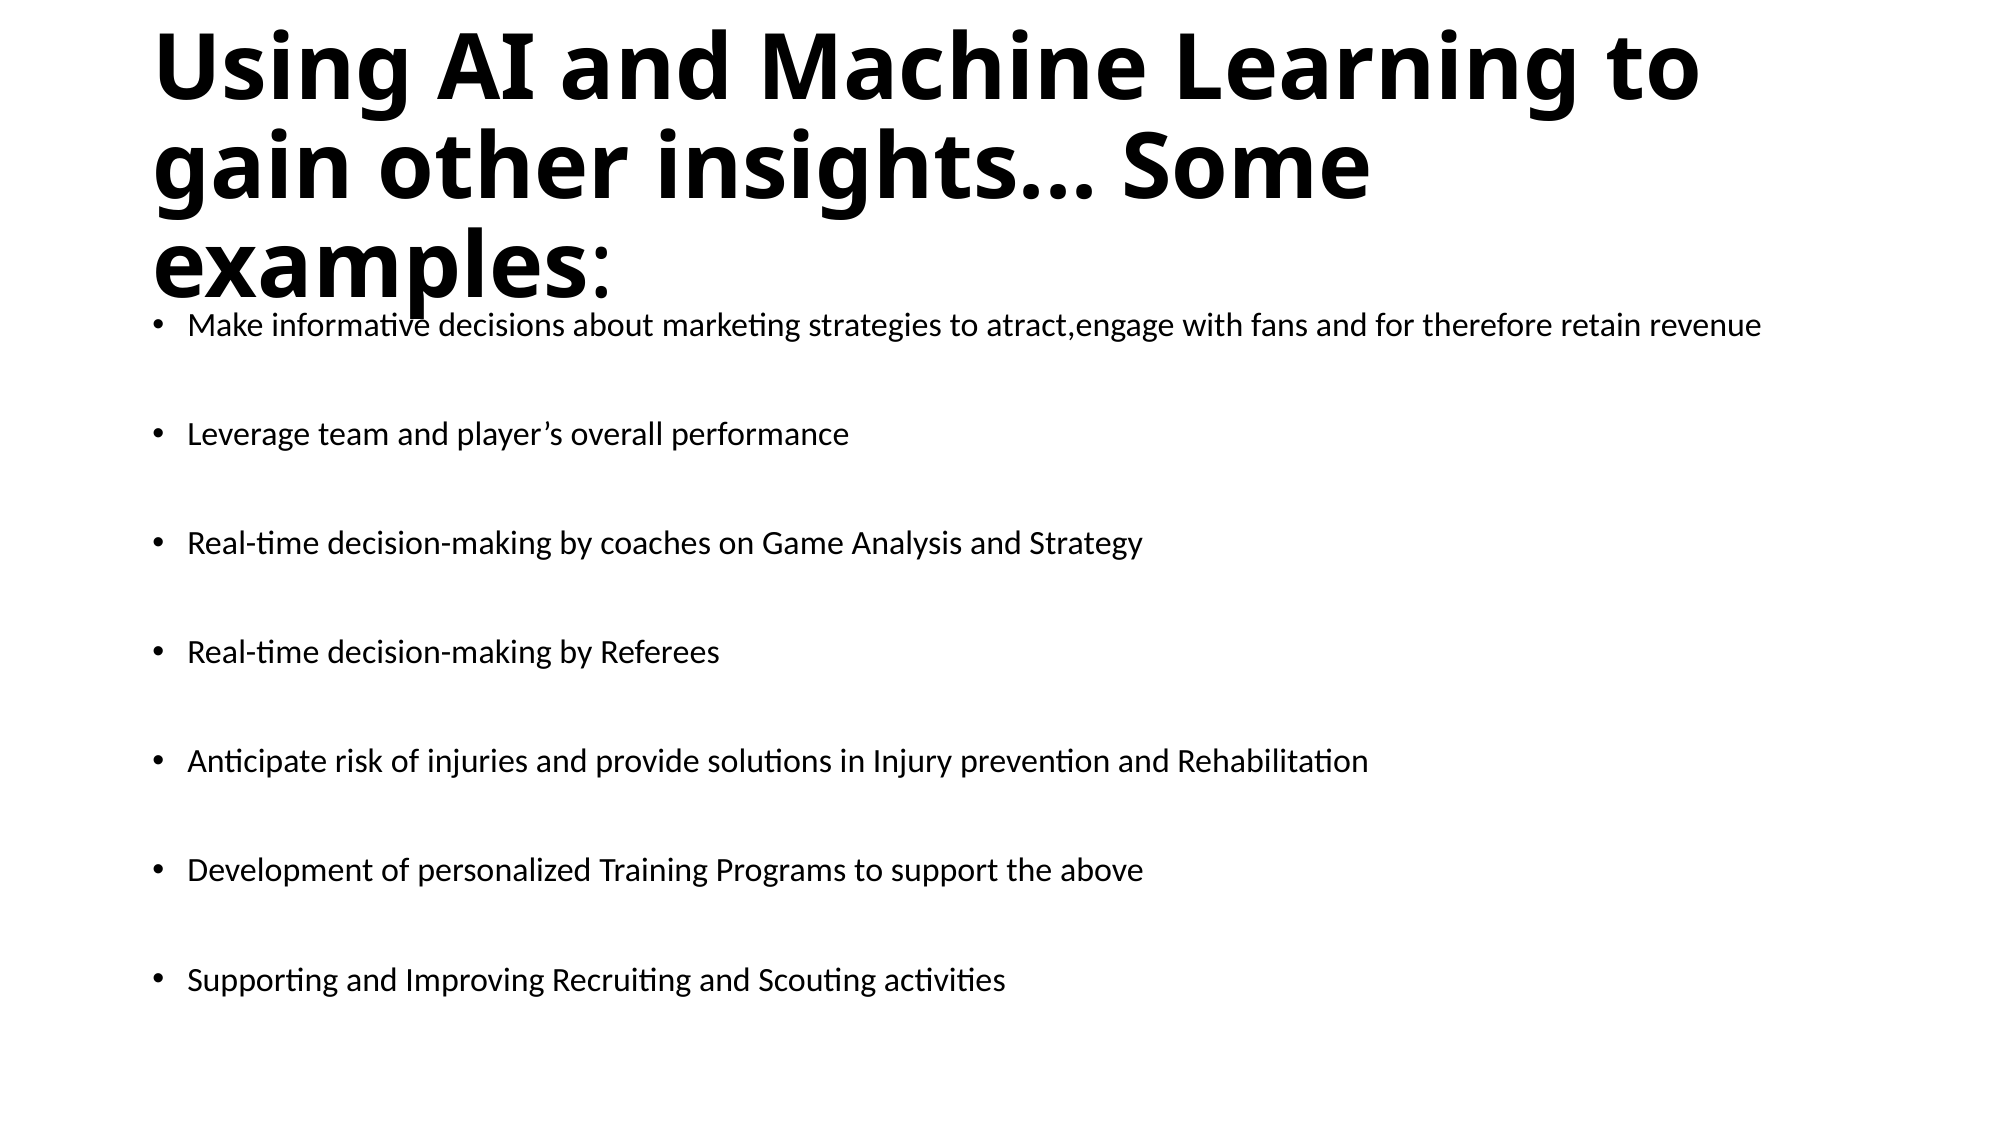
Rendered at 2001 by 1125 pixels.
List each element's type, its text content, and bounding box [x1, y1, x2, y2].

list Make informative decisions about marketing strategies to atract,engage with fans and for therefore retain revenue Leverage team and player’s overall performance Real-time decision-making by coaches on Game Analysis and Strategy Real-time decision-making by Referees Anticipate risk of injuries and provide solutions in Injury prevention and Rehabilitation Development of personalized Training Programs to support the above Supporting and Improving Recruiting and Scouting activities [137, 299, 1863, 1014]
title Using AI and Machine Learning to gain other insights... Some examples: [137, 59, 1863, 278]
